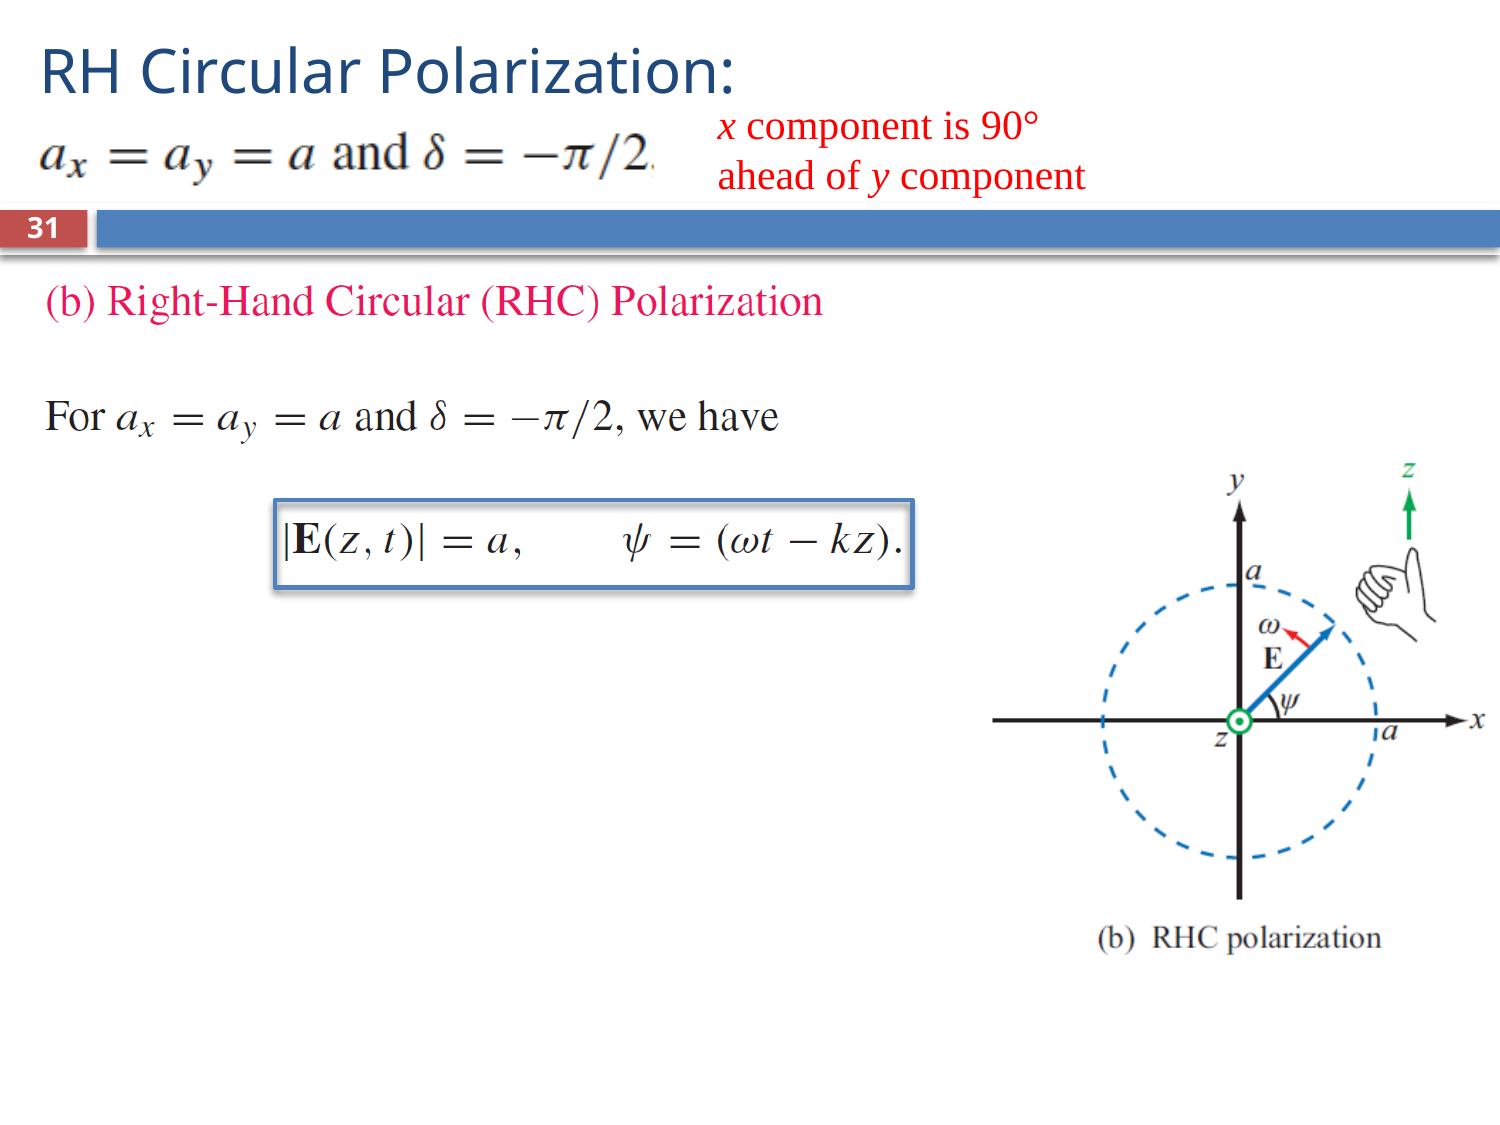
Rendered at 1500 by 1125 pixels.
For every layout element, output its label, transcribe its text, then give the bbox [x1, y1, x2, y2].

picture [987, 437, 1488, 965]
text_box [274, 499, 913, 588]
text_box x component is 90° ahead of y component [702, 90, 1103, 205]
picture [37, 274, 904, 563]
title RH Circular Polarization: [24, 24, 1438, 188]
picture [37, 106, 654, 201]
slide_number 31 [0, 208, 88, 249]
